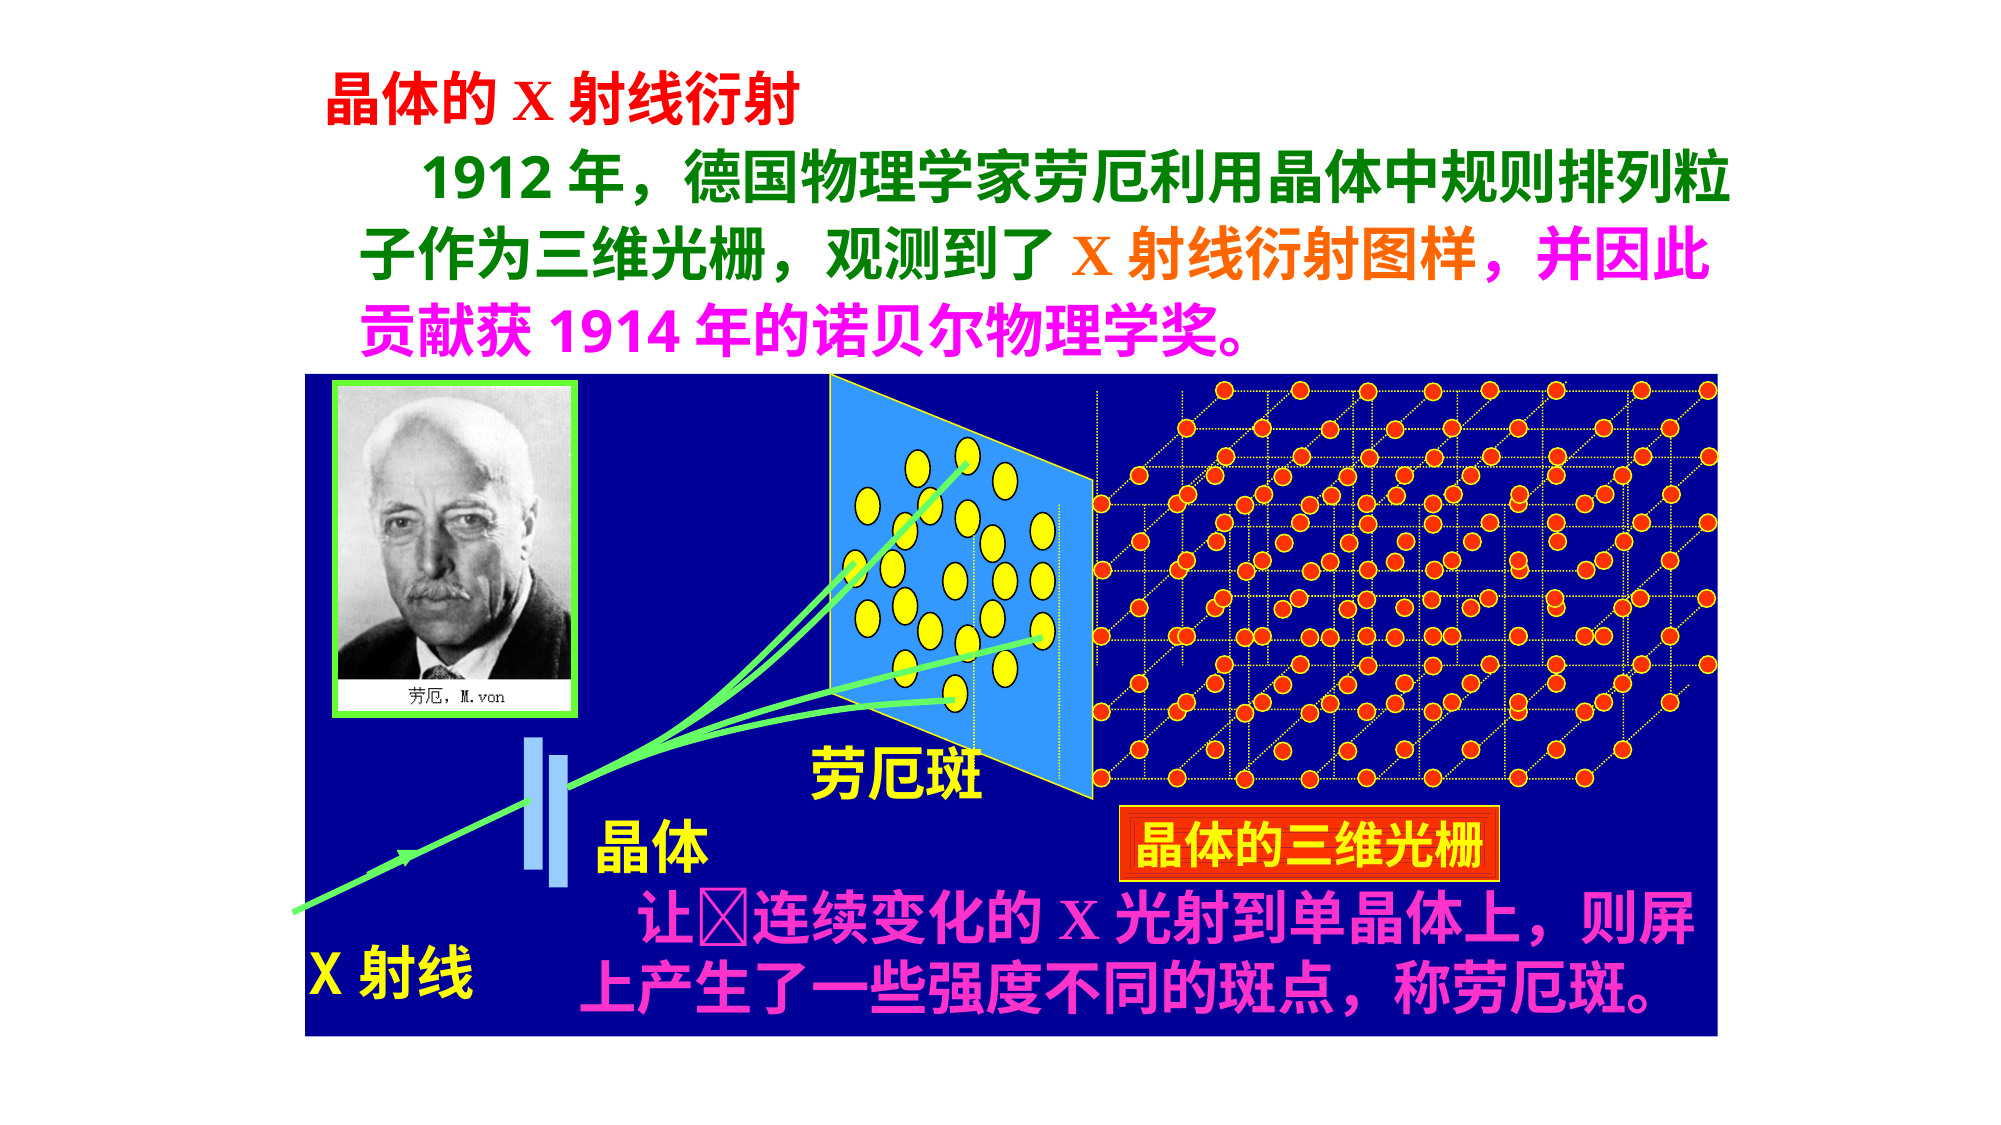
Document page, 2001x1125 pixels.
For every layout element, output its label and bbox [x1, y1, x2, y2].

text_box [308, 54, 1750, 372]
picture [338, 386, 572, 712]
text_box [292, 373, 1718, 1037]
